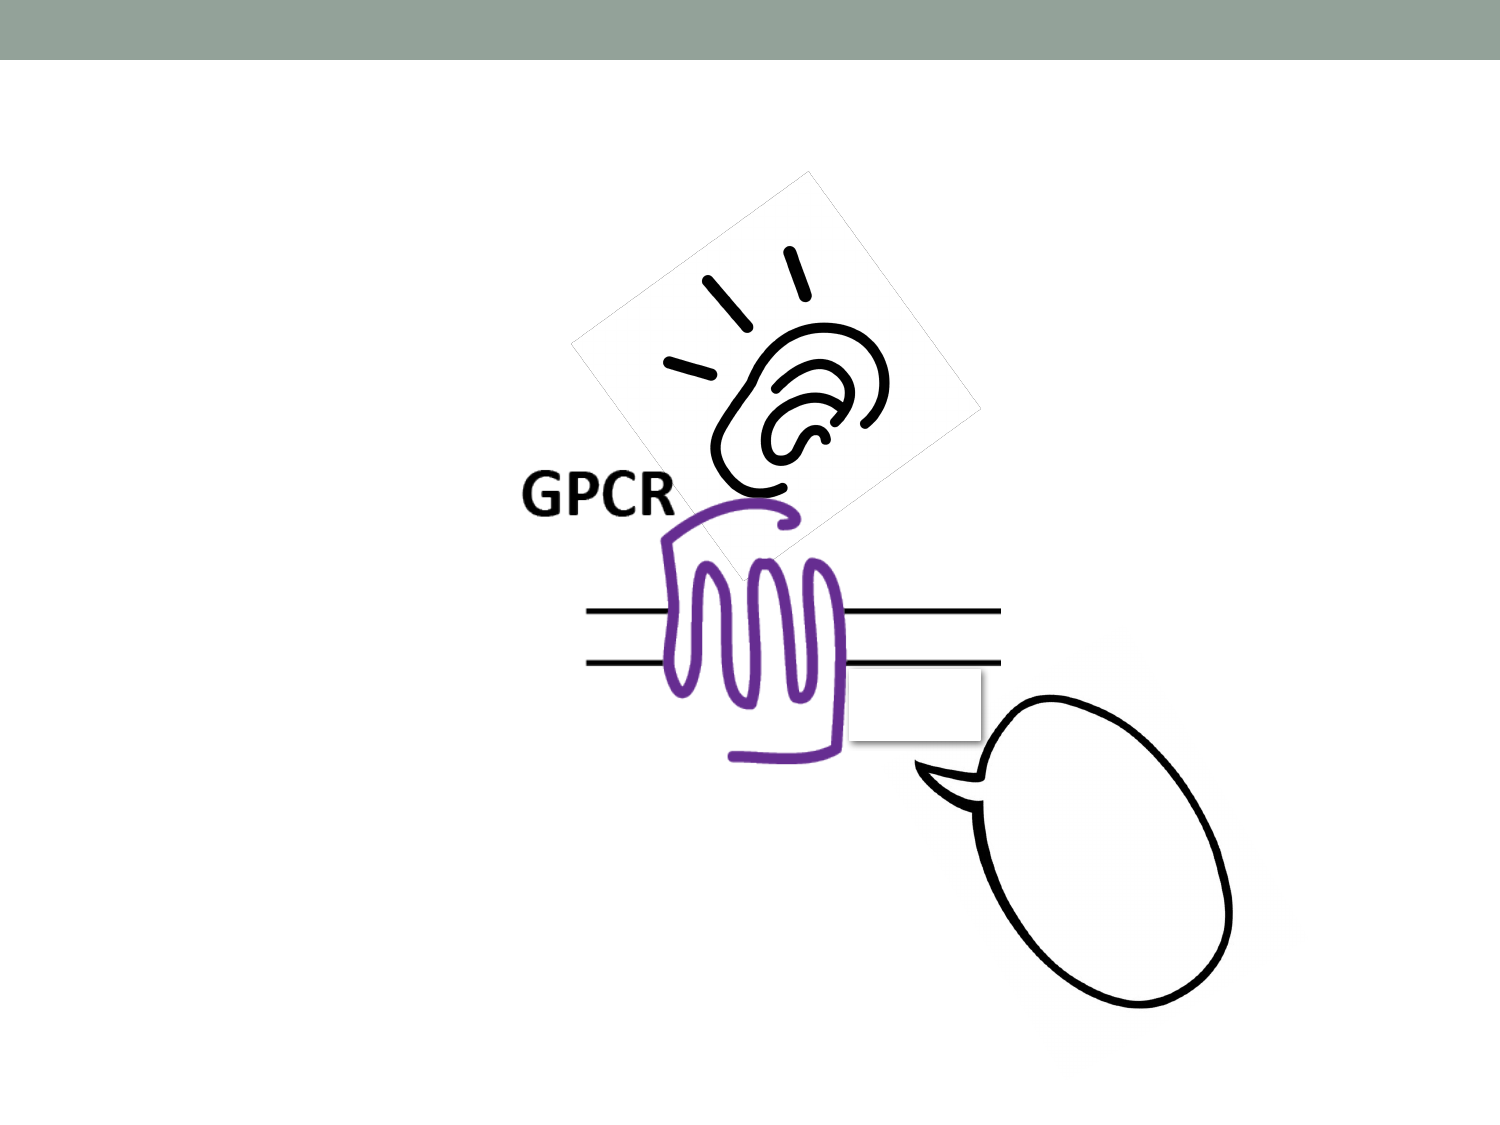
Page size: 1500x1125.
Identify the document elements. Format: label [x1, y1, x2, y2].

picture [883, 625, 1307, 1079]
picture [571, 172, 981, 458]
text_box [519, 458, 1002, 766]
